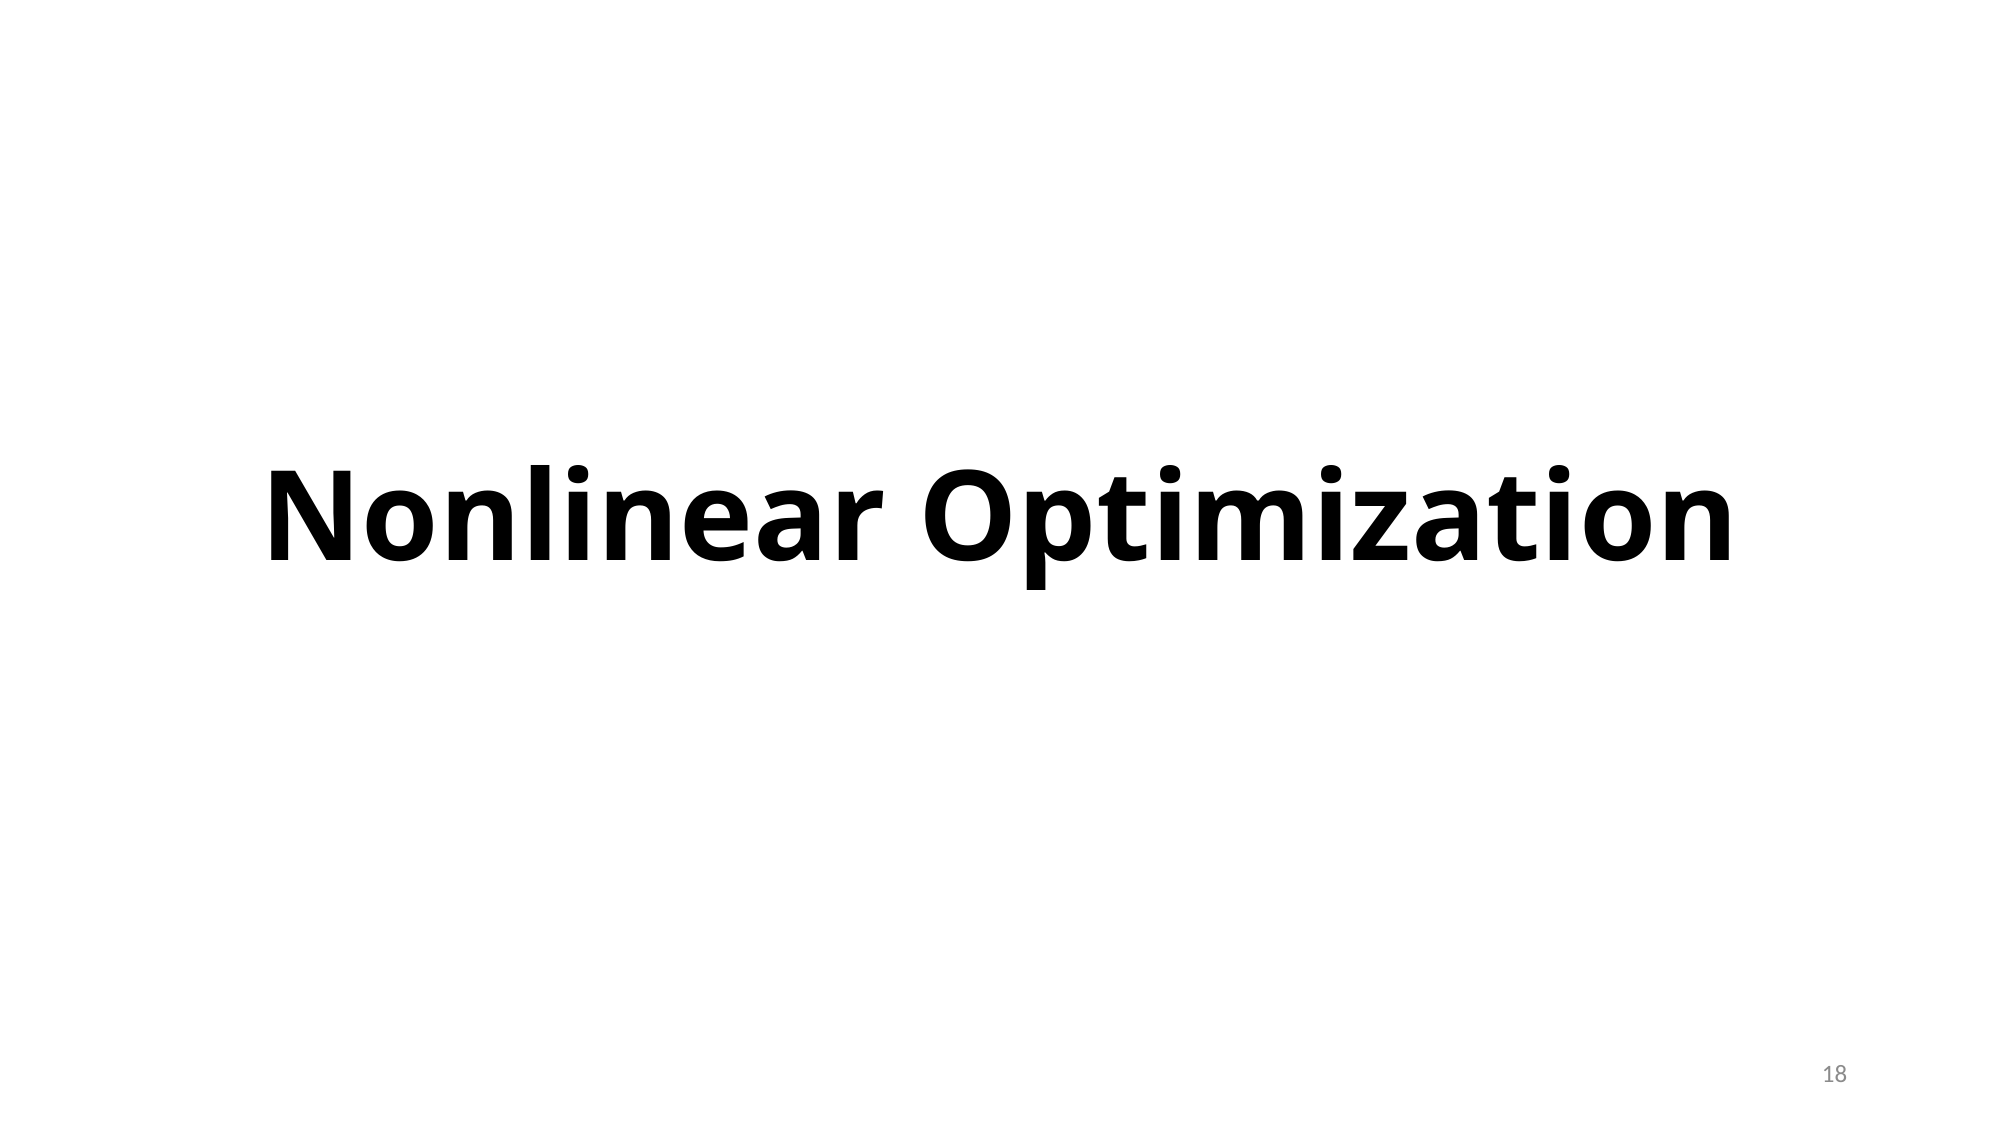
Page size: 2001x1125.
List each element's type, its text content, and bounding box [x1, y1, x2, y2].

title Nonlinear Optimization [68, 346, 1932, 596]
slide_number 18 [1412, 1042, 1863, 1103]
